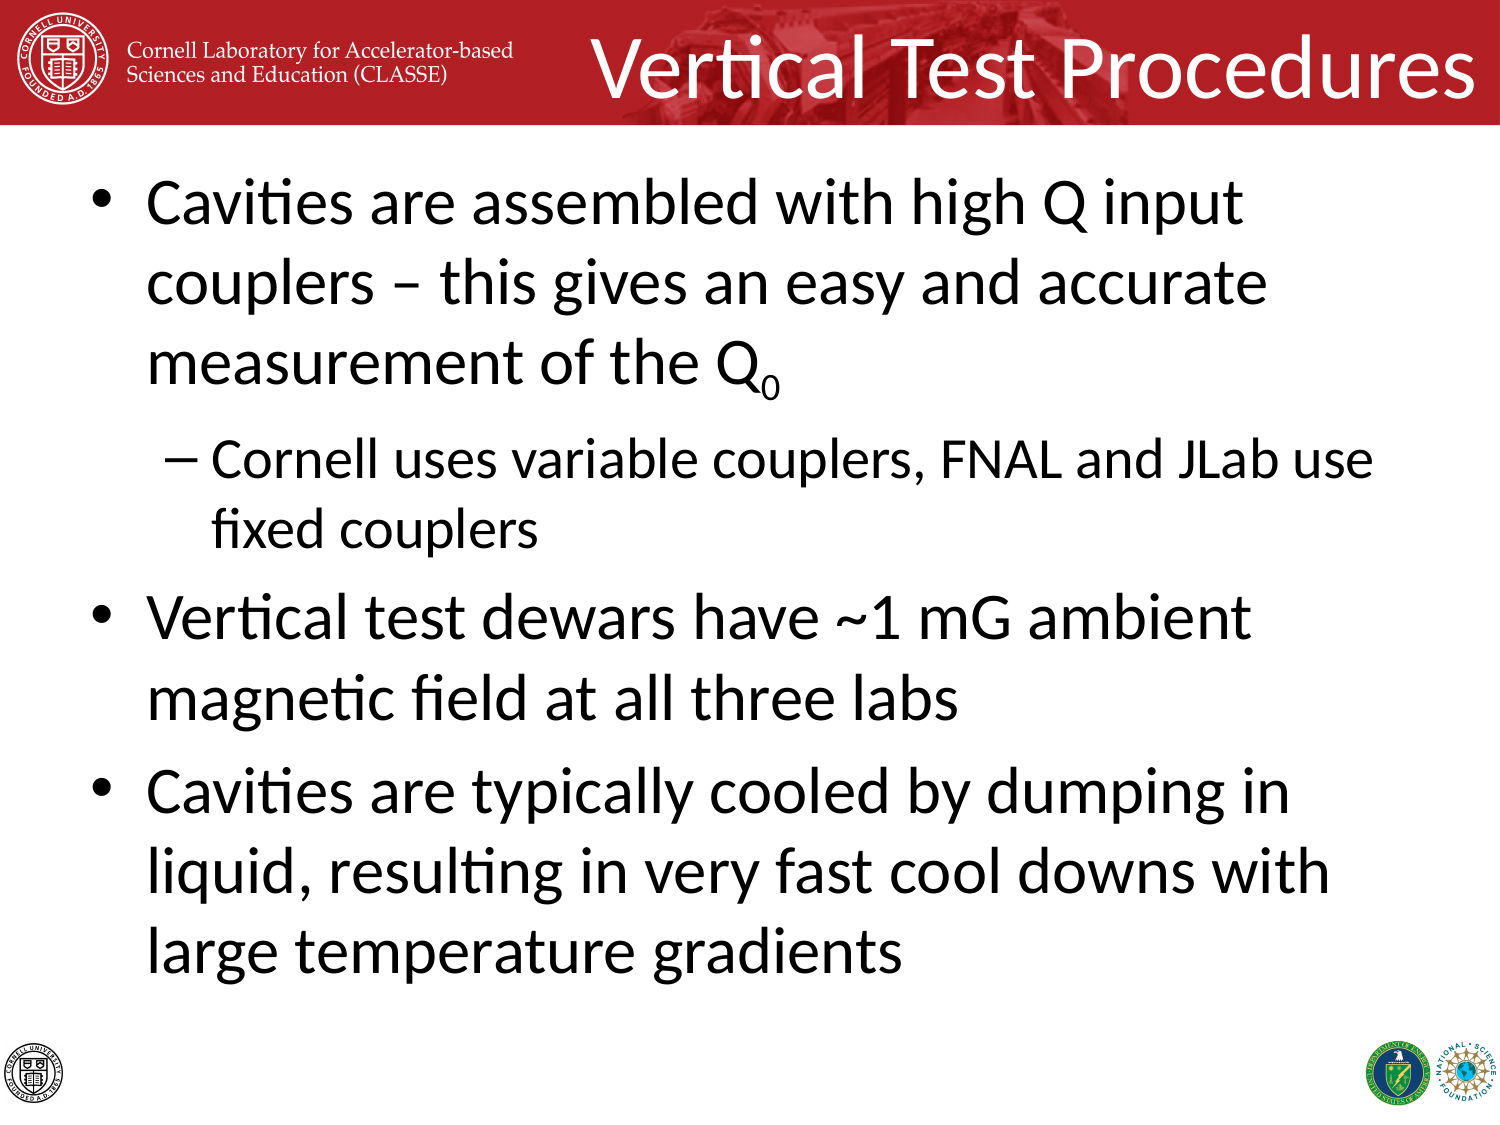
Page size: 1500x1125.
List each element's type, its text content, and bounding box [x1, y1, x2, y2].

picture [4, 1043, 63, 1103]
list Cavities are assembled with high Q input couplers – this gives an easy and accurate measurement of the Q0 Cornell uses variable couplers, FNAL and JLab use fixed couplers Vertical test dewars have ~1 mG ambient magnetic field at all three labs Cavities are typically cooled by dumping in liquid, resulting in very fast cool downs with large temperature gradients [75, 149, 1425, 1005]
picture [0, 0, 268, 144]
picture [1436, 1042, 1496, 1101]
picture [1365, 1040, 1431, 1106]
title Vertical Test Procedures [268, 0, 1494, 188]
picture [1494, 0, 1500, 144]
